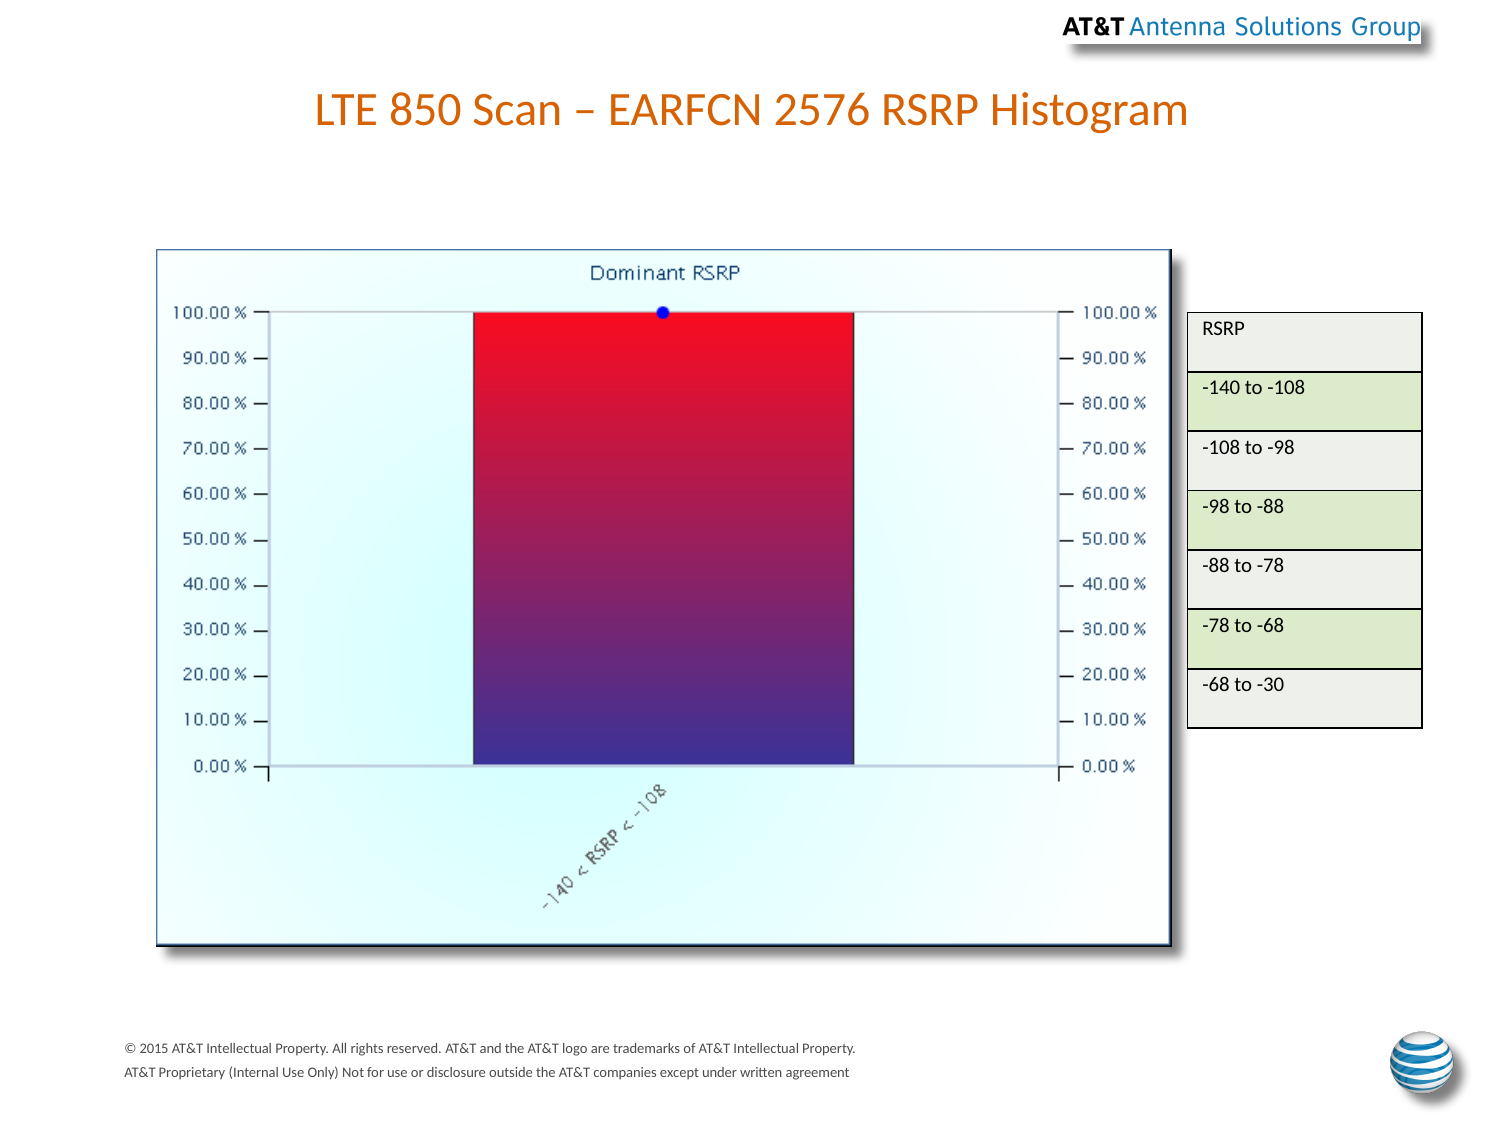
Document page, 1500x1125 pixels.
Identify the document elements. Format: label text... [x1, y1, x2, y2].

text_box © 2015 AT&T Intellectual Property. All rights reserved. AT&T and the AT&T logo are trademarks of AT&T Intellectual Property. [109, 1031, 1204, 1054]
text_box AT&T Proprietary (Internal Use Only) Not for use or disclosure outside the AT&T companies except under written agreement [109, 1054, 1204, 1088]
table_cell -98 to -88 [1188, 491, 1421, 549]
table_header RSRP [1188, 313, 1421, 371]
table_cell -68 to -30 [1188, 670, 1421, 727]
table_cell -140 to -108 [1188, 373, 1421, 430]
table_cell -78 to -68 [1188, 610, 1421, 668]
picture [1390, 1030, 1454, 1094]
picture [155, 249, 1173, 947]
picture [1062, 15, 1421, 44]
table_cell -88 to -78 [1188, 551, 1421, 608]
table_cell -108 to -98 [1188, 432, 1421, 490]
text_box LTE 850 Scan – EARFCN 2576 RSRP Histogram [31, 70, 1485, 143]
